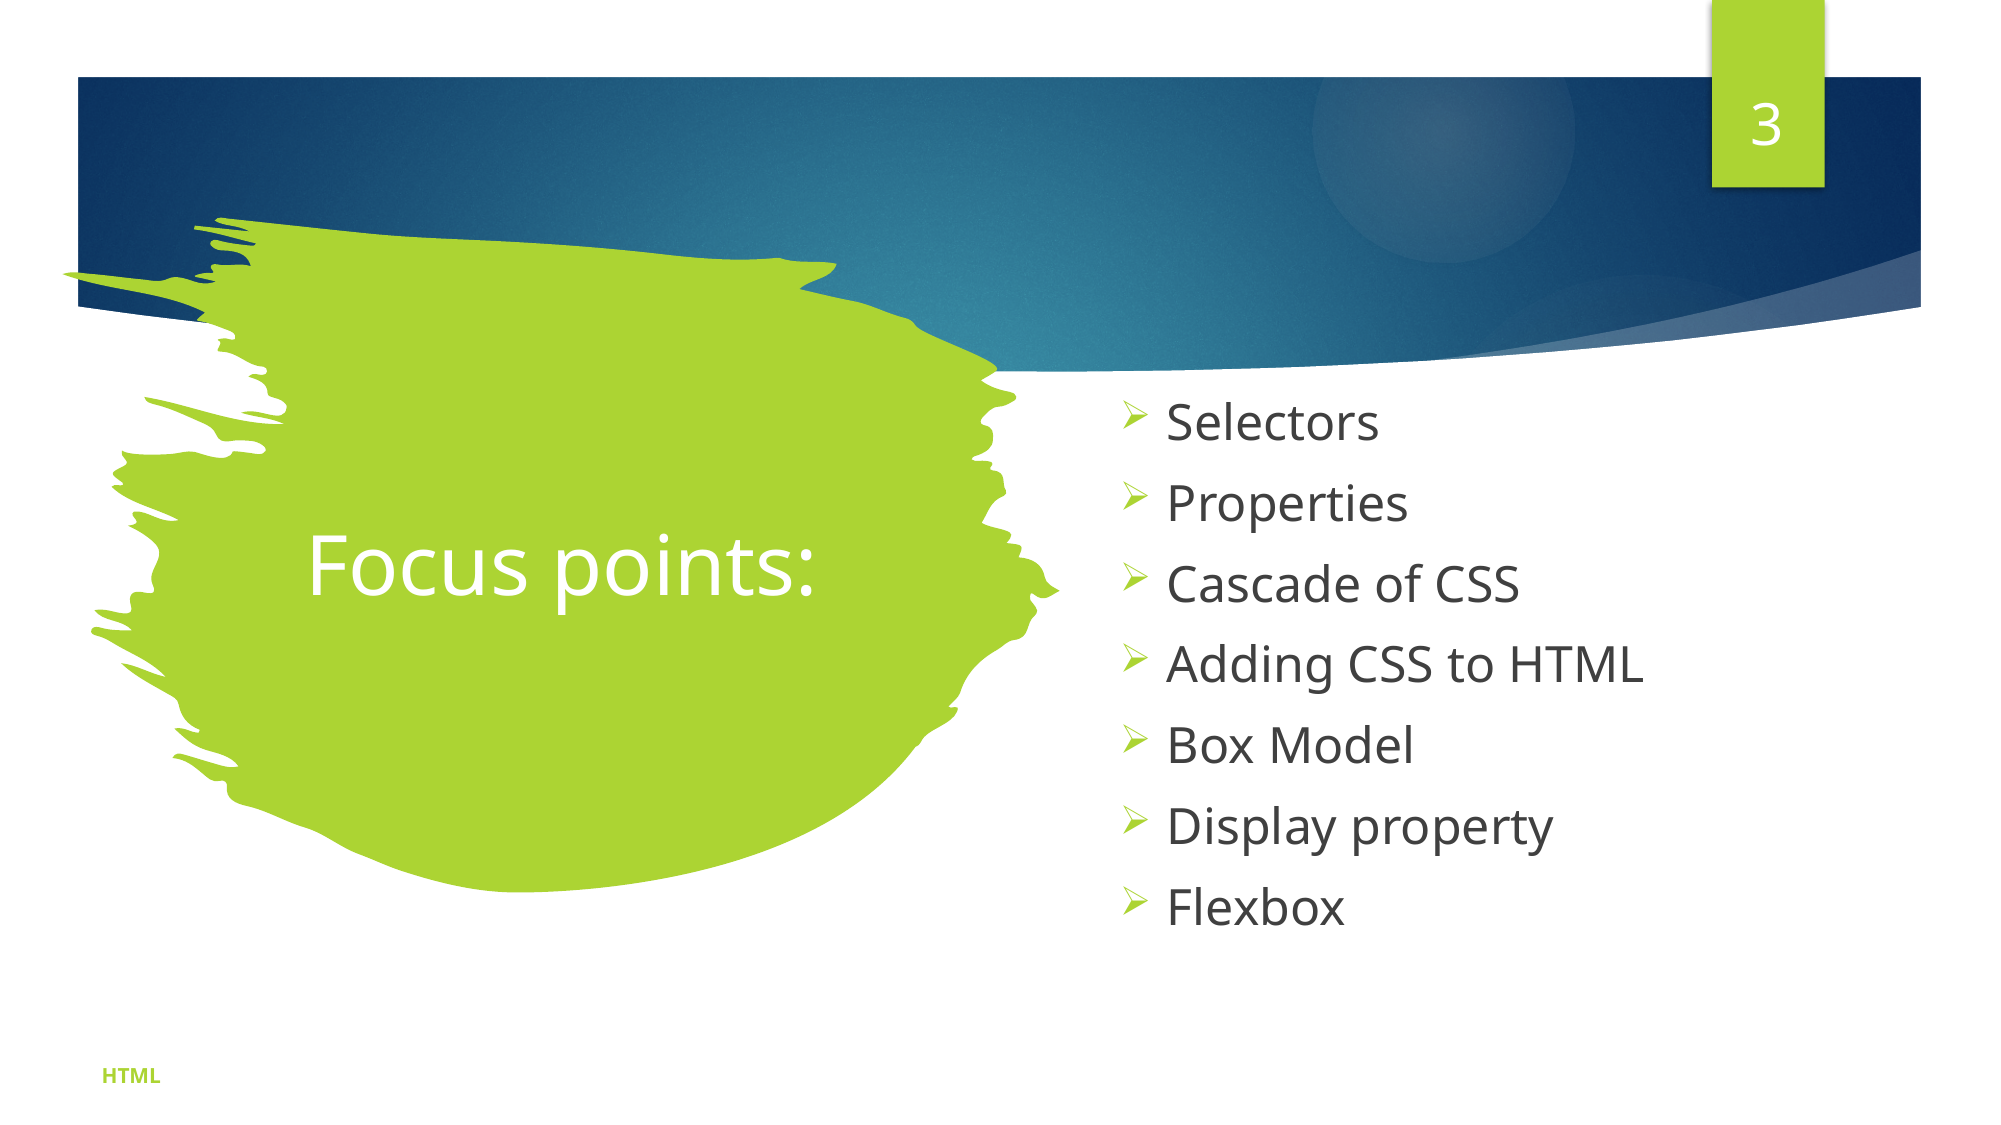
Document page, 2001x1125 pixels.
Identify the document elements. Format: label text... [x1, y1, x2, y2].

footer HTML [86, 1048, 720, 1099]
slide_number 3 [1698, 48, 1836, 175]
title Focus points: [290, 367, 903, 758]
list Selectors Properties Cascade of CSS Adding CSS to HTML Box Model Display property Flexbox [1104, 217, 1863, 1109]
